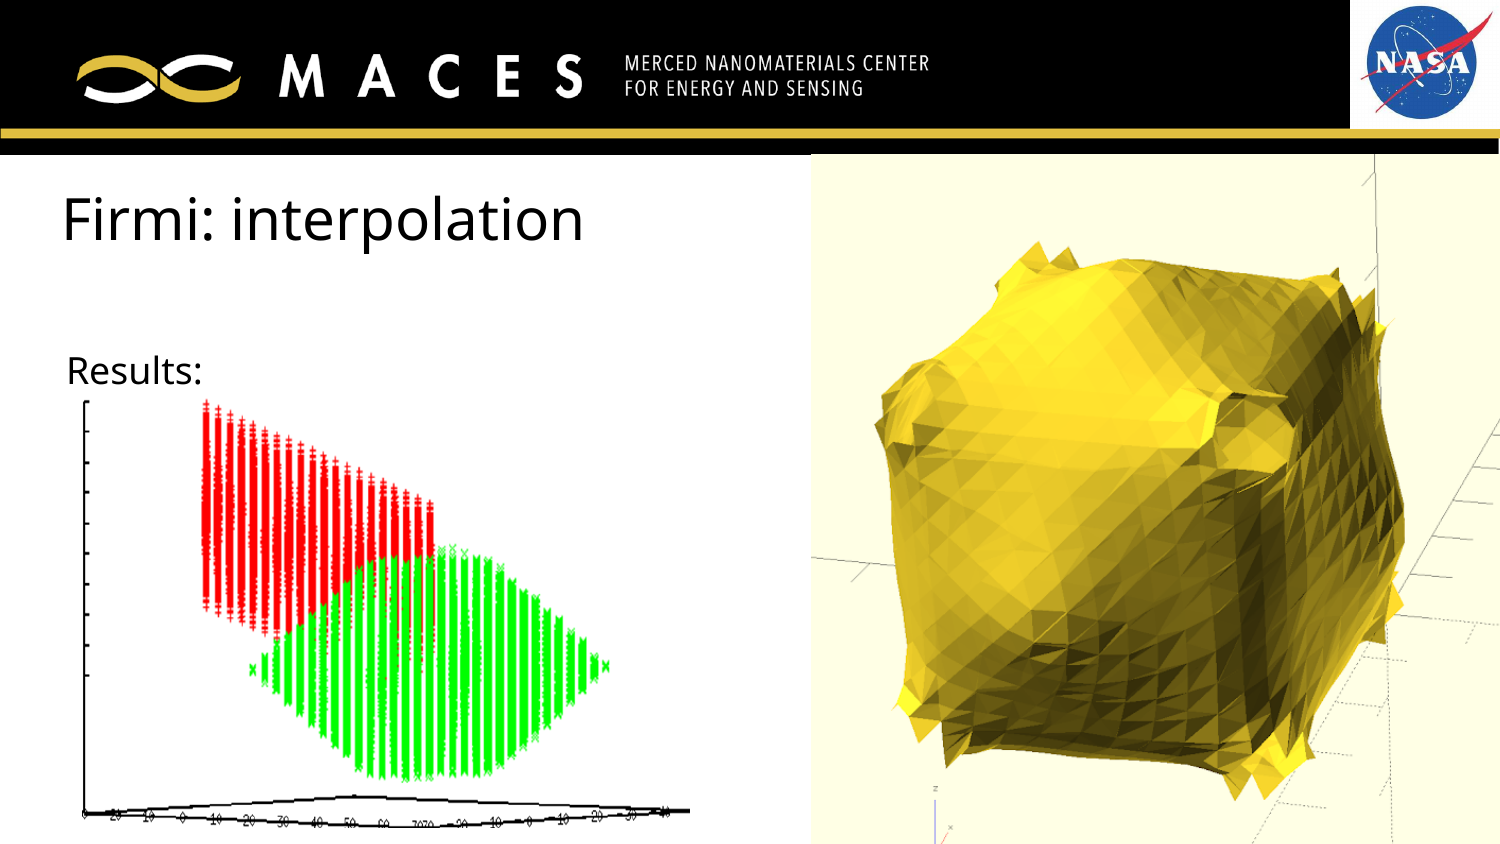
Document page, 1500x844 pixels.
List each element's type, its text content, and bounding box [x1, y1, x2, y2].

list Results: [51, 325, 805, 844]
picture [0, 0, 1500, 844]
title Firmi: interpolation [46, 166, 805, 261]
picture [82, 396, 691, 829]
